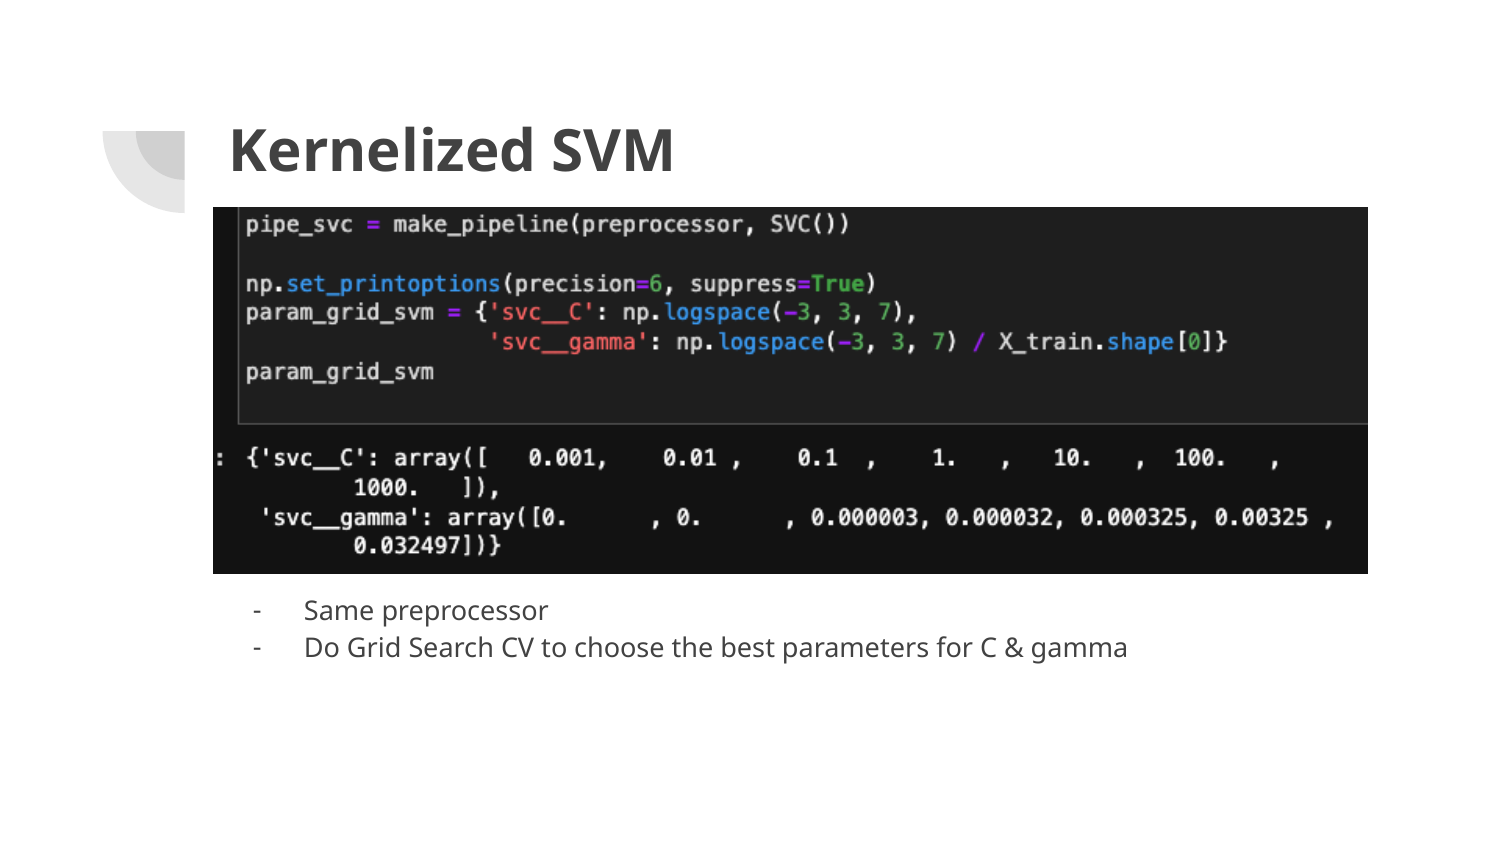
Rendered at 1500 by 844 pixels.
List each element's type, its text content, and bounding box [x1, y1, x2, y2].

picture [212, 207, 1369, 574]
list Same preprocessor Do Grid Search CV to choose the best parameters for C & gamma [213, 582, 1368, 744]
title Kernelized SVM [213, 98, 1368, 207]
